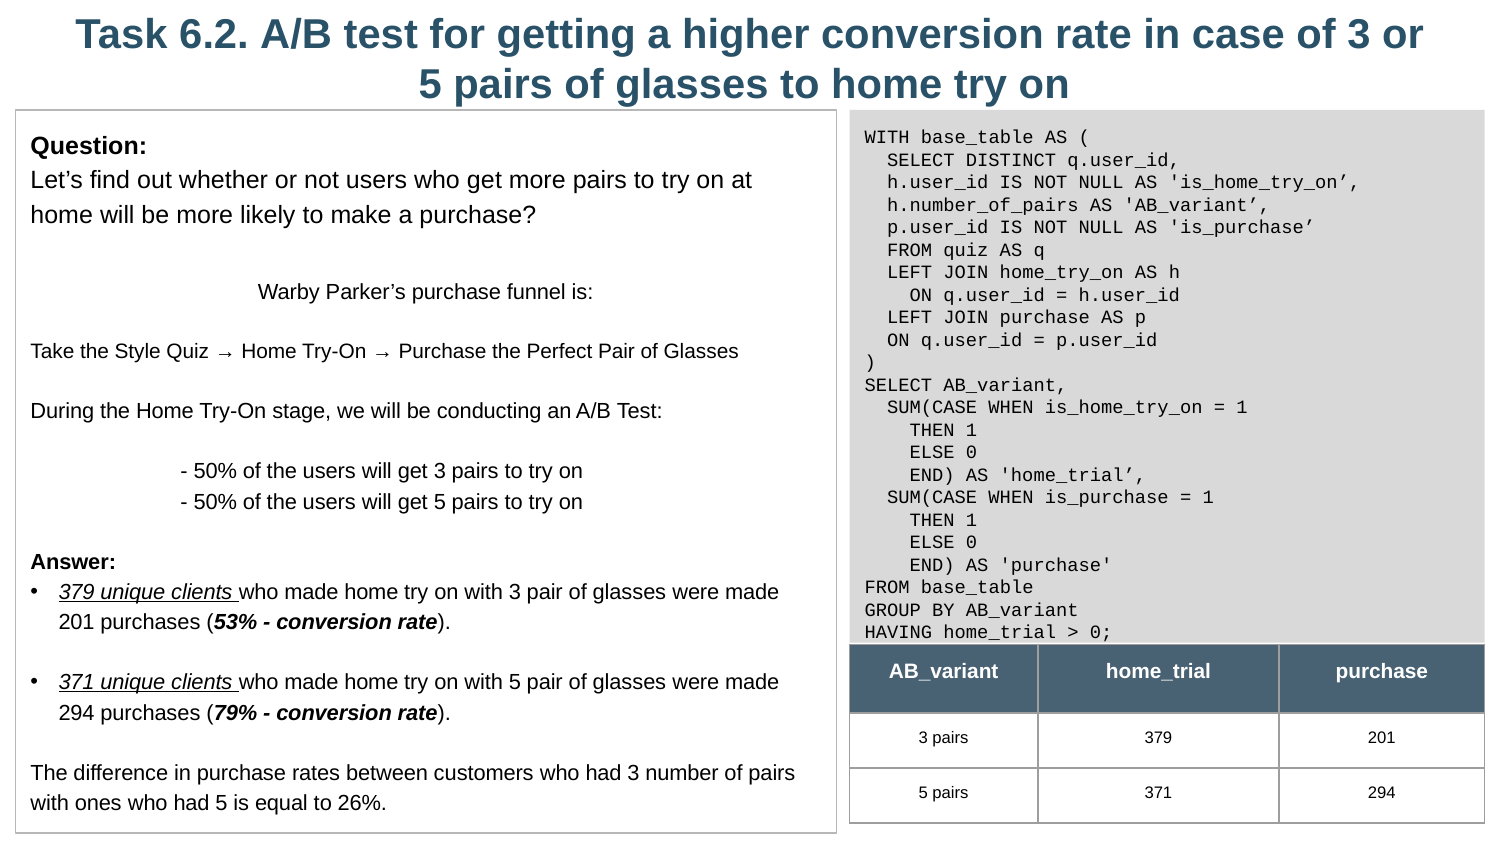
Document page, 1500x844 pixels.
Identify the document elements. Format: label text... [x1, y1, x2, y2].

table_cell 3 pairs [850, 714, 1037, 767]
table_cell 371 [1039, 769, 1278, 822]
table_cell 294 [1280, 769, 1484, 822]
text_box WITH base_table AS ( SELECT DISTINCT q.user_id, h.user_id IS NOT NULL AS 'is_home_try_on’, h.number_of_pairs AS 'AB_variant’, p.user_id IS NOT NULL AS 'is_purchase’ FROM quiz AS q LEFT JOIN home_try_on AS h ON q.user_id = h.user_id LEFT JOIN purchase AS p ON q.user_id = p.user_id ) SELECT AB_variant, SUM(CASE WHEN is_home_try_on = 1 THEN 1 ELSE 0 END) AS 'home_trial’, SUM(CASE WHEN is_purchase = 1 THEN 1 ELSE 0 END) AS 'purchase' FROM base_table GROUP BY AB_variant HAVING home_trial > 0; [849, 109, 1485, 643]
table_header purchase [1280, 645, 1484, 712]
table_cell 379 [1039, 714, 1278, 767]
text_box Task 6.2. A/B test for getting a higher conversion rate in case of 3 or 5 pairs of glasses to home try on [51, 10, 1449, 122]
table_cell 5 pairs [850, 769, 1037, 822]
table_header AB_variant [850, 645, 1037, 712]
table_cell 201 [1280, 714, 1484, 767]
text_box Question: Let’s find out whether or not users who get more pairs to try on at home will be more likely to make a purchase? Warby Parker’s purchase funnel is: Take the Style Quiz → Home Try-On → Purchase the Perfect Pair of Glasses During the Home Try-On stage, we will be conducting an A/B Test: - 50% of the users will get 3 pairs to try on - 50% of the users will get 5 pairs to try on Answer: 379 unique clients who made home try on with 3 pair of glasses were made 201 purchases (53% - conversion rate). 371 unique clients who made home try on with 5 pair of glasses were made 294 purchases (79% - conversion rate). The difference in purchase rates between customers who had 3 number of pairs with ones who had 5 is equal to 26%. [15, 109, 837, 834]
table_header home_trial [1039, 645, 1278, 712]
